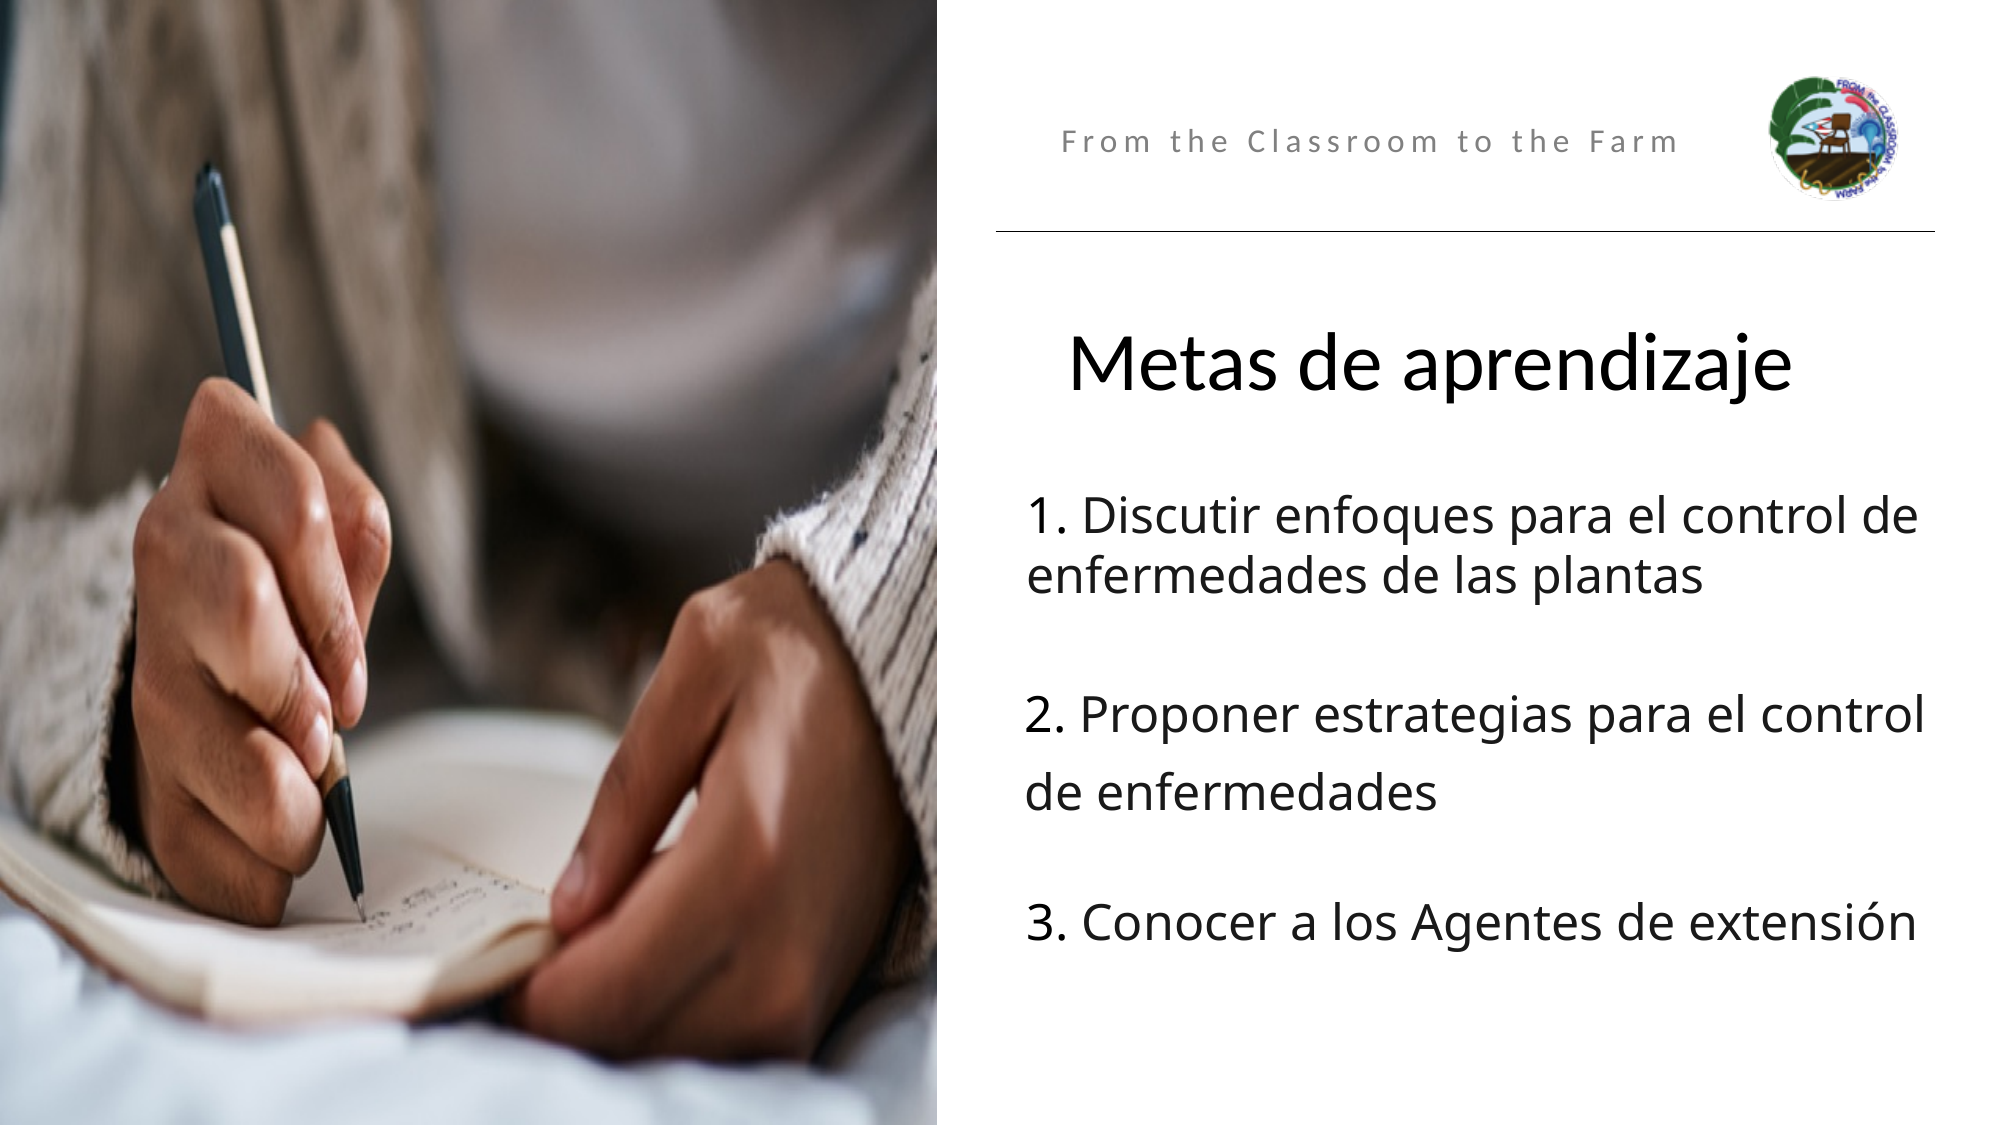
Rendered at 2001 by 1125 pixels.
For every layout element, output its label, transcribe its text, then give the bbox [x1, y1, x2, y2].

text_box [995, 61, 1935, 232]
text_box 1. Discutir enfoques para el control de enfermedades de las plantas [1011, 476, 1979, 611]
picture [0, 0, 937, 1125]
text_box 3. Conocer a los Agentes de extensión [1011, 882, 1979, 958]
text_box 2. Proponer estrategias para el control de enfermedades [1009, 657, 1977, 889]
text_box Metas de aprendizaje [1017, 299, 1845, 415]
